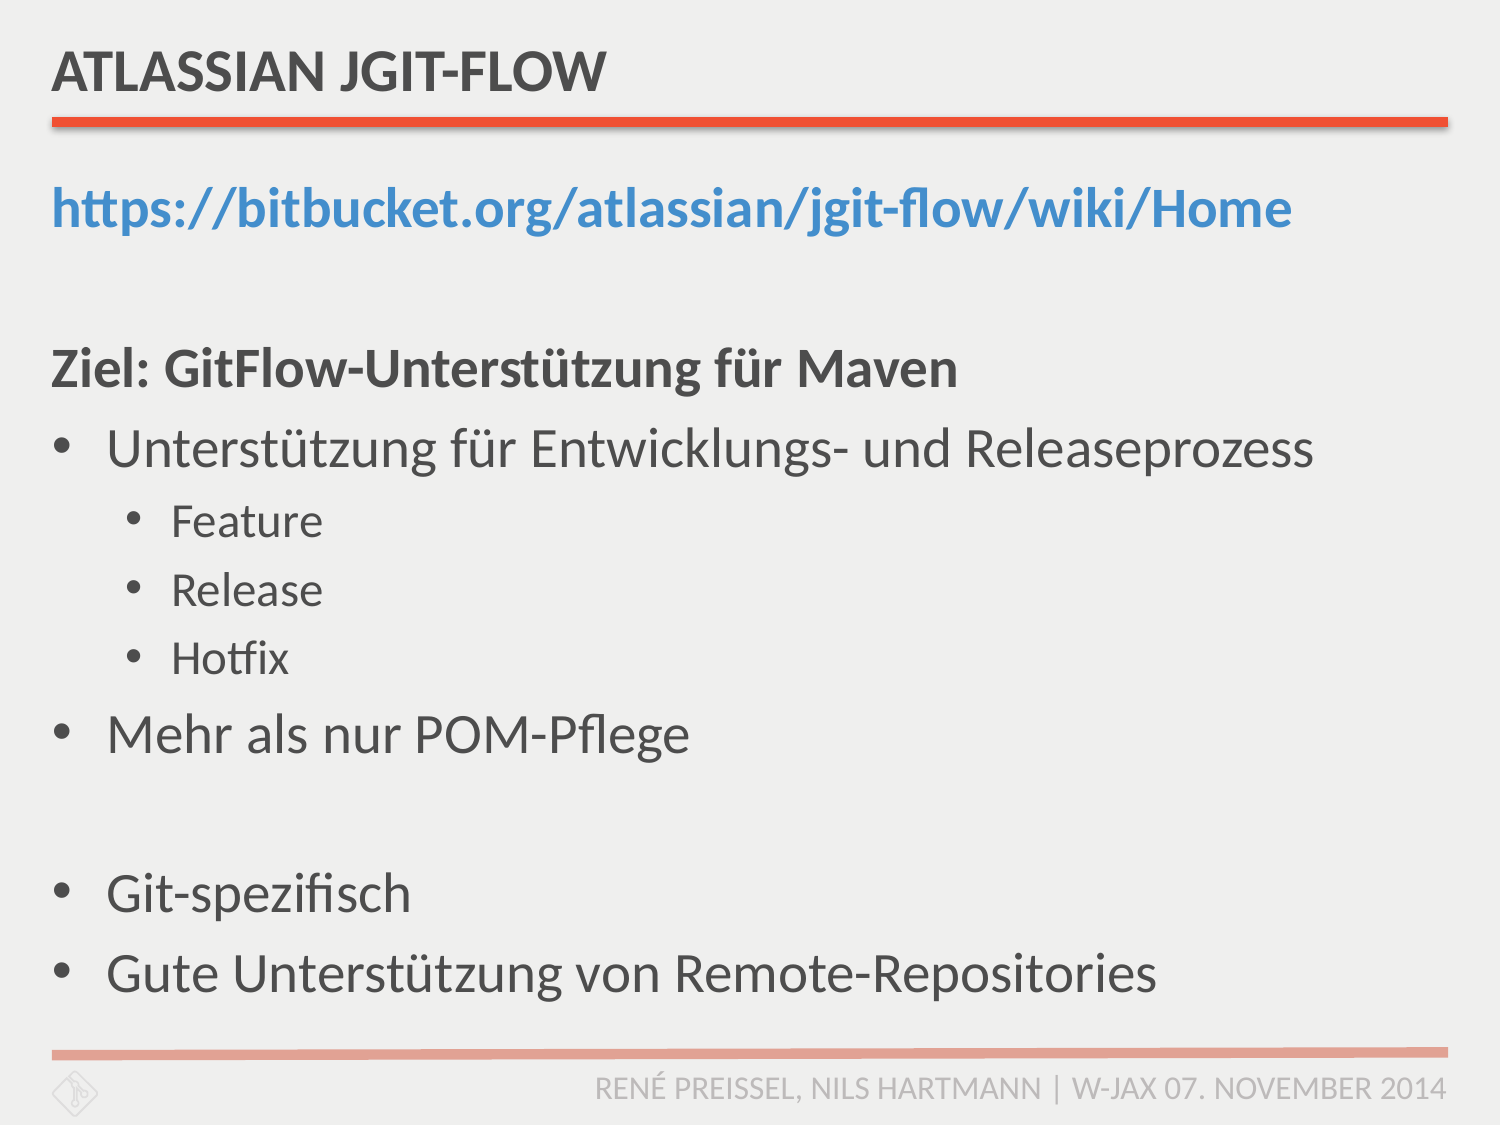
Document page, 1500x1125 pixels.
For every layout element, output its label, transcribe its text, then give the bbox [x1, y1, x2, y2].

title ATLASSIAN JGIT-FLOW [51, 30, 1449, 104]
list https://bitbucket.org/atlassian/jgit-flow/wiki/Home Ziel: GitFlow-Unterstützung für Maven Unterstützung für Entwicklungs- und Releaseprozess Feature Release Hotfix Mehr als nur POM-Pflege Git-spezifisch Gute Unterstützung von Remote-Repositories [51, 170, 1449, 1005]
